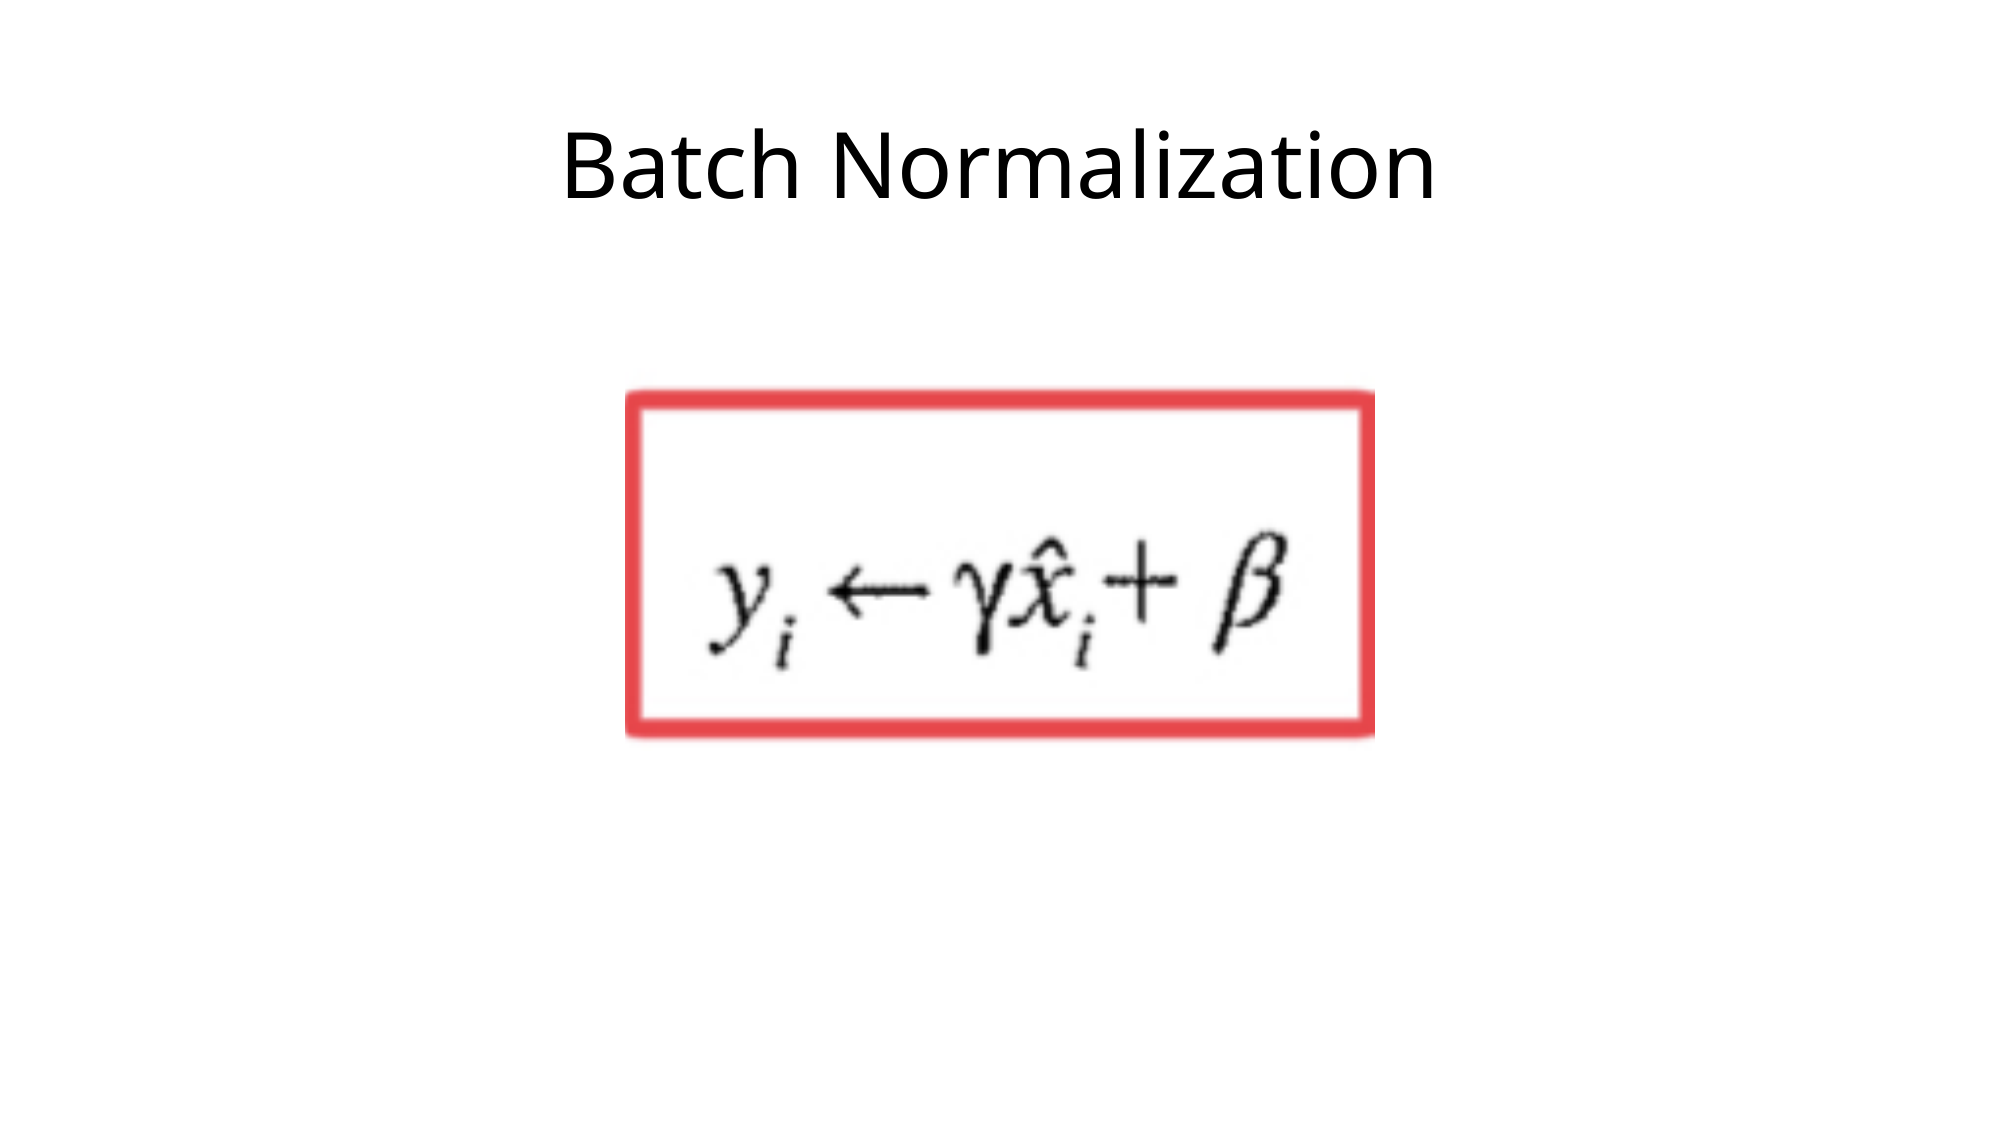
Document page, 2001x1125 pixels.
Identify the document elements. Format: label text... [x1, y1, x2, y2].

picture [625, 277, 1375, 751]
title Batch Normalization [137, 59, 1863, 278]
